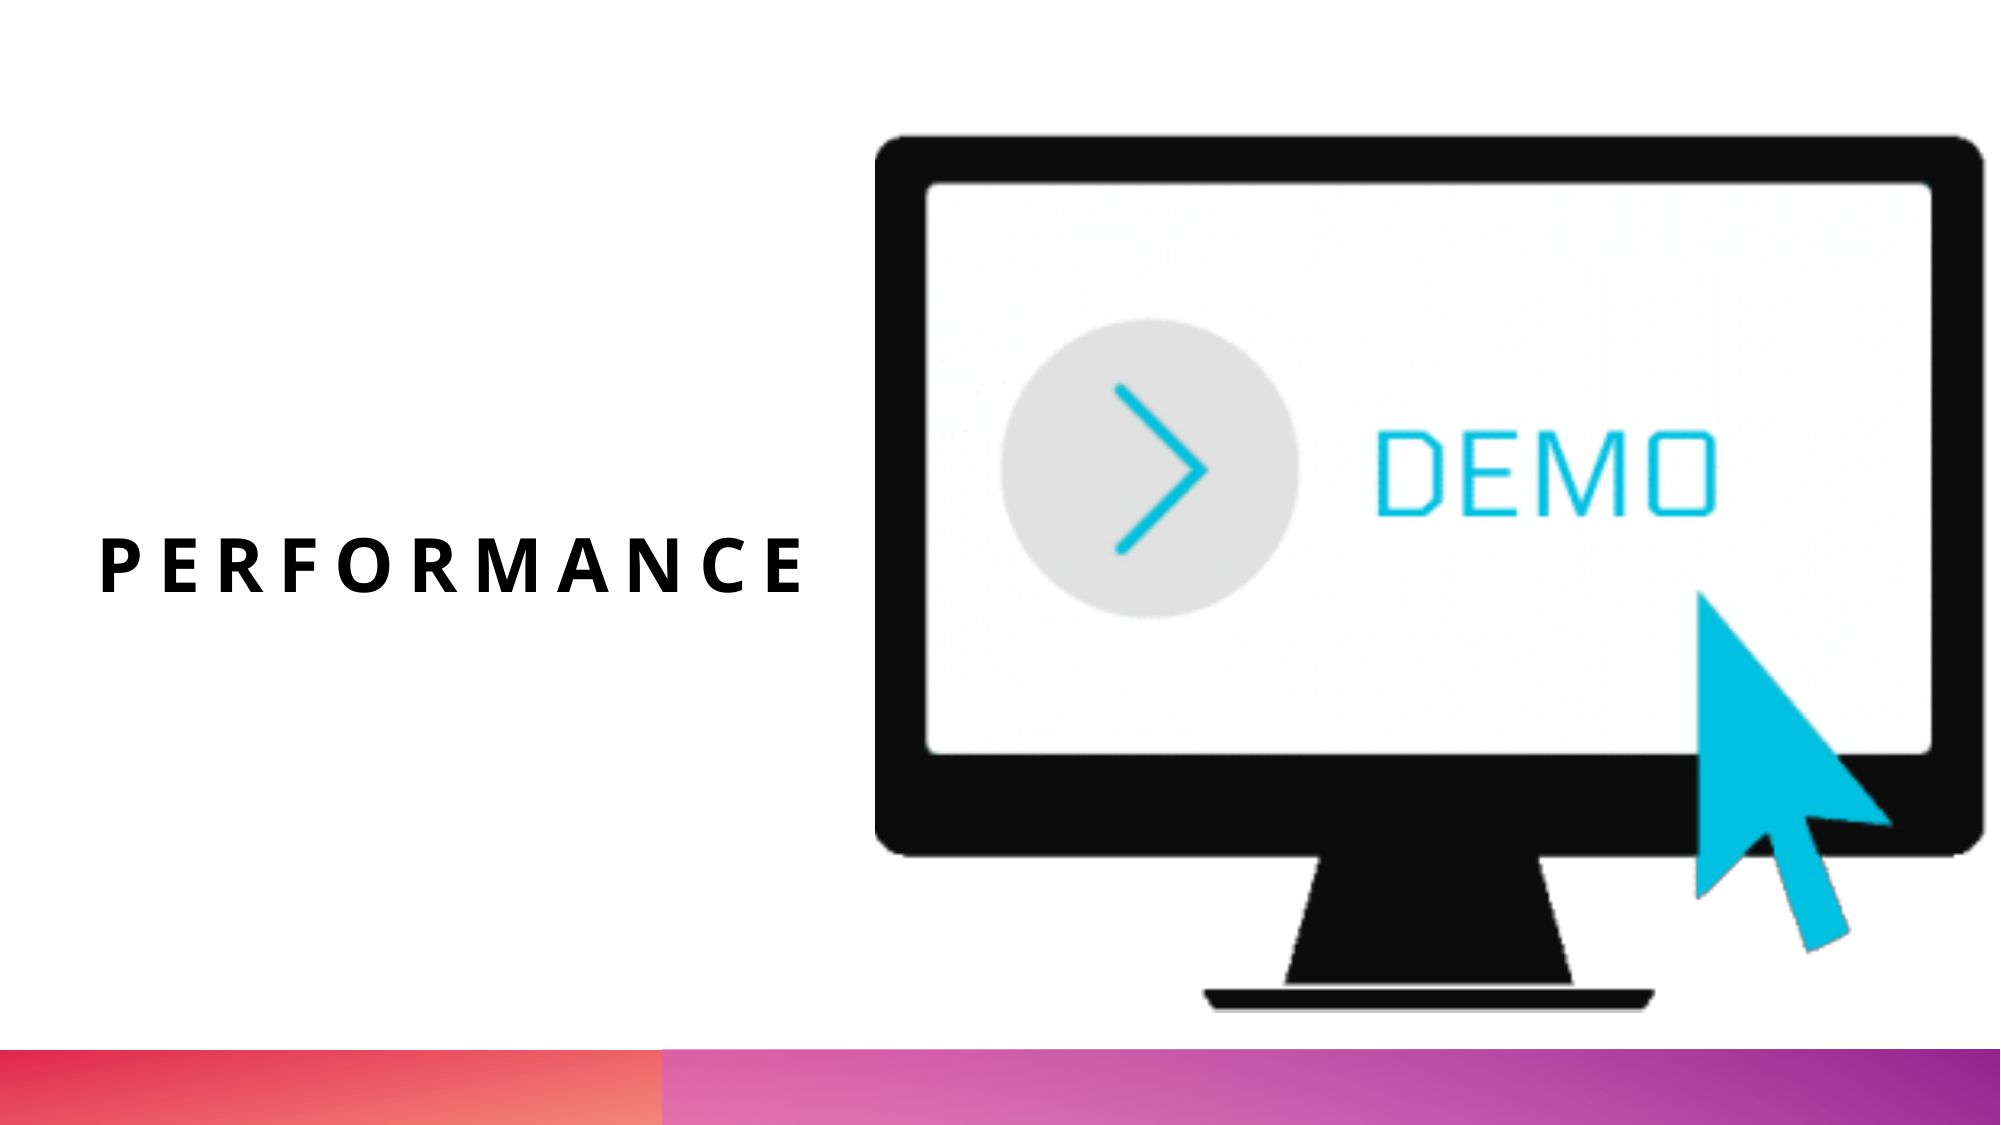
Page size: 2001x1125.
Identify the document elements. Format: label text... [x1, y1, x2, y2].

title Performance [96, 96, 854, 1029]
picture [874, 112, 2000, 1013]
